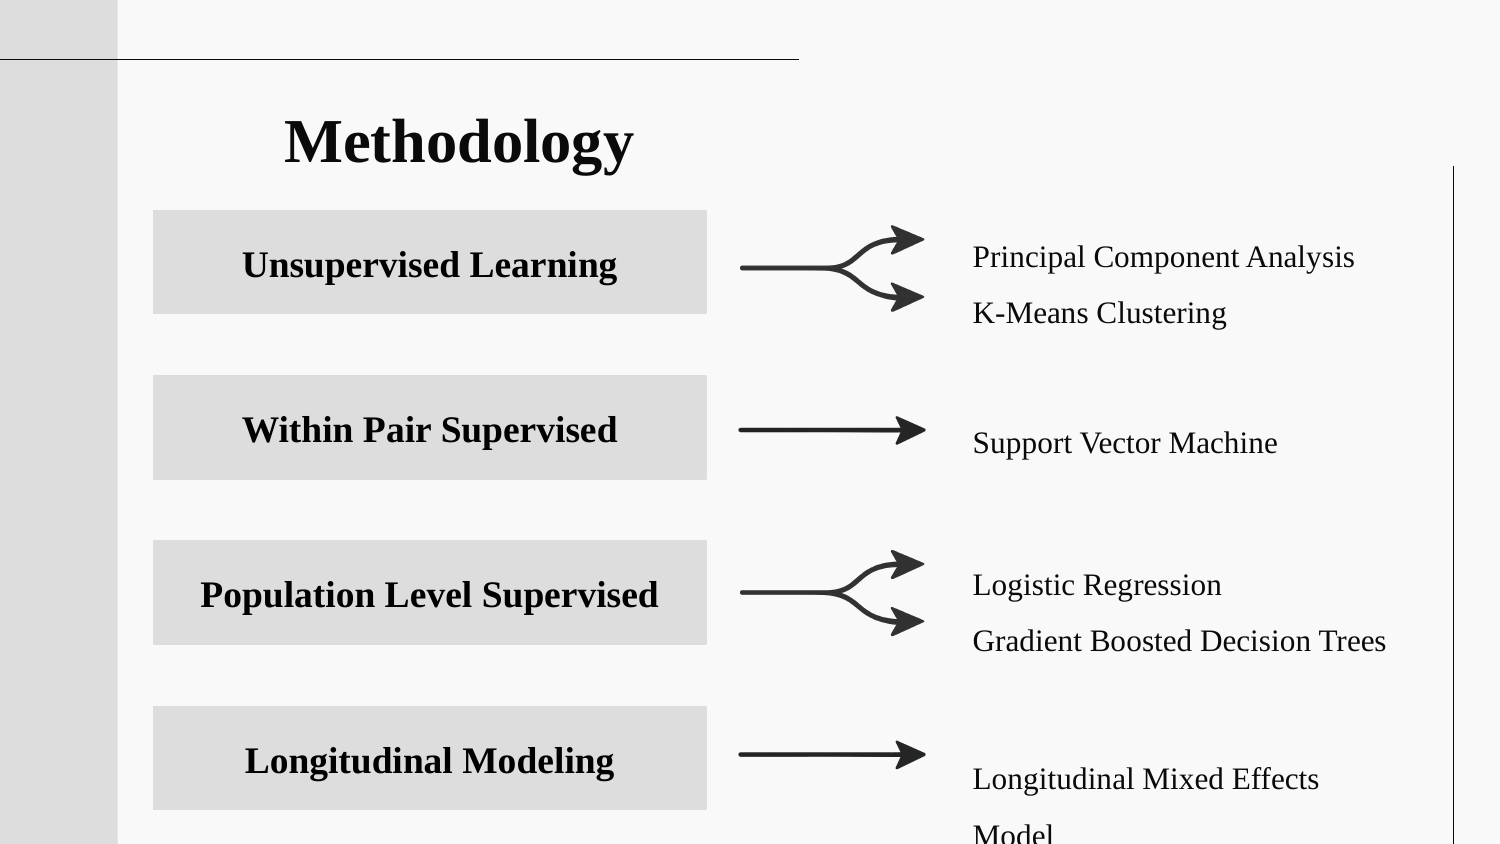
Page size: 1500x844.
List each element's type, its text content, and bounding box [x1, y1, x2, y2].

text_box Longitudinal Mixed Effects Model [957, 725, 1424, 791]
text_box Population Level Supervised [153, 541, 707, 645]
text_box Longitudinal Modeling [153, 706, 707, 810]
picture [737, 739, 926, 771]
text_box Logistic Regression Gradient Boosted Decision Trees [957, 530, 1424, 650]
text_box Support Vector Machine [957, 388, 1424, 455]
text_box Unsupervised Learning [153, 210, 707, 314]
picture [737, 546, 926, 639]
picture [737, 415, 926, 446]
title Methodology [137, 86, 798, 190]
picture [737, 222, 926, 314]
text_box Within Pair Supervised [153, 375, 707, 479]
text_box Principal Component Analysis K-Means Clustering [957, 202, 1424, 322]
